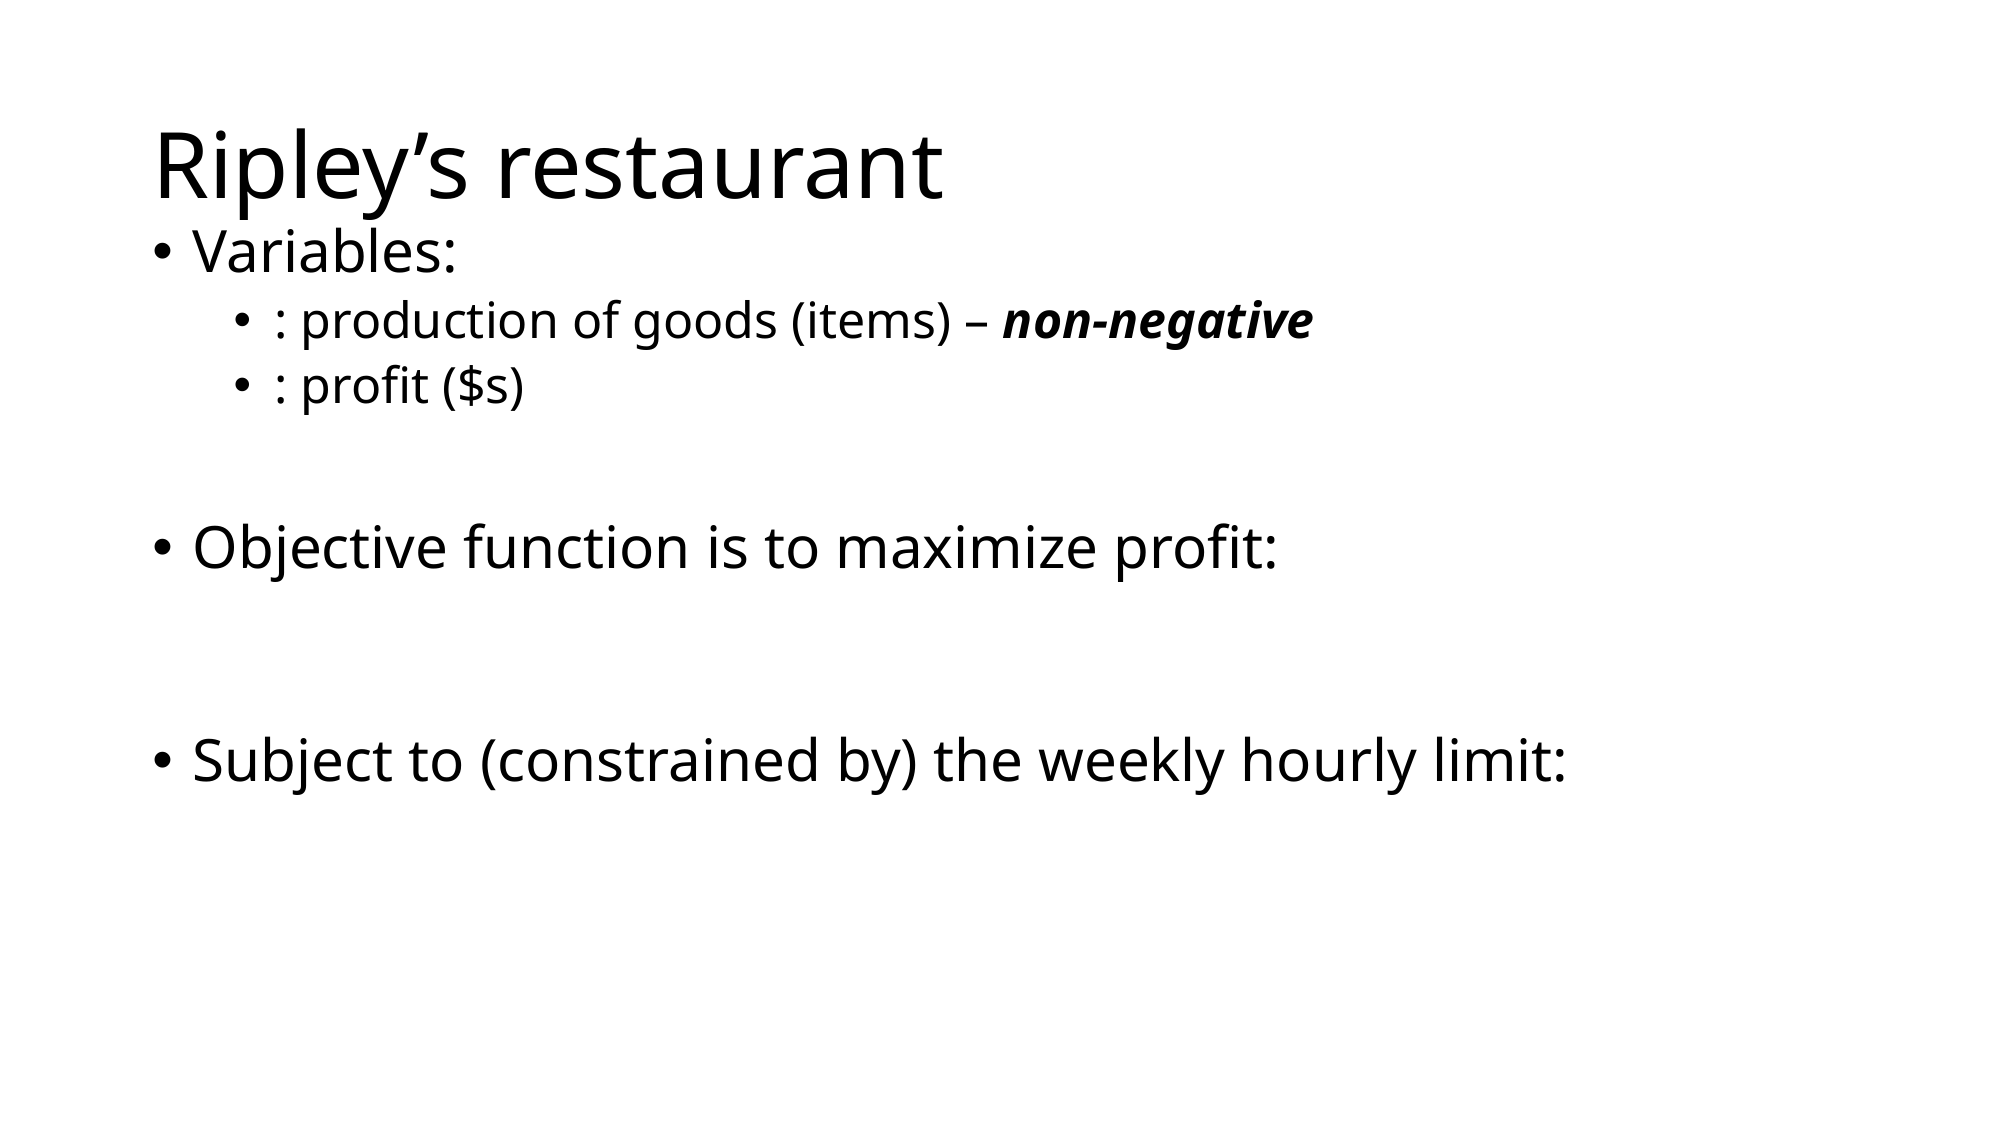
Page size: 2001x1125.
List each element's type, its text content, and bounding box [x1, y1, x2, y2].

title Ripley’s restaurant [137, 59, 1863, 278]
